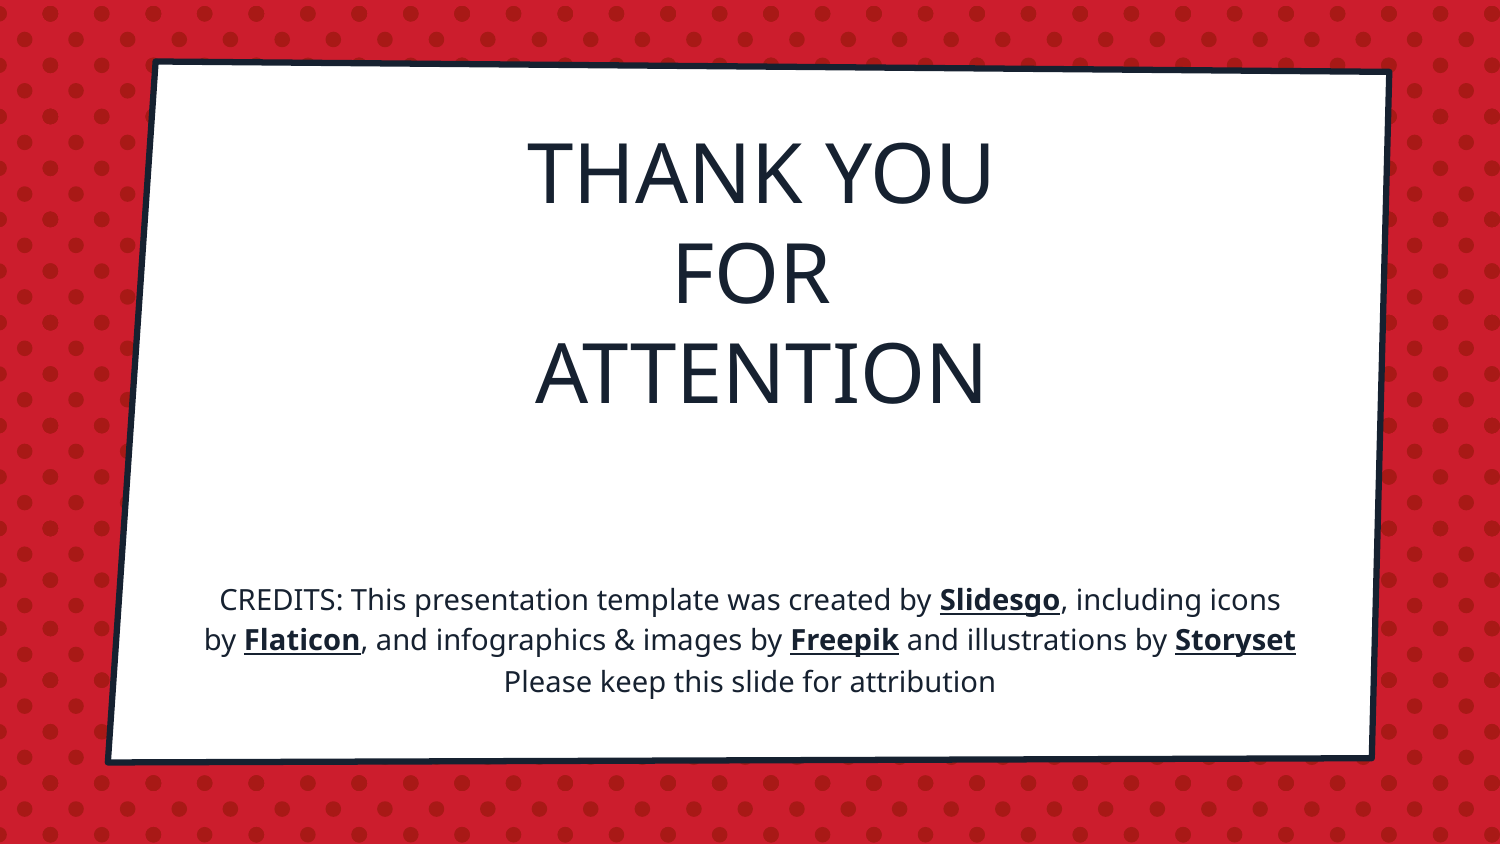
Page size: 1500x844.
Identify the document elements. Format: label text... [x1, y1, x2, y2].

title THANK YOU FOR ATTENTION [445, 105, 1079, 443]
text_box Please keep this slide for attribution [445, 648, 1055, 690]
